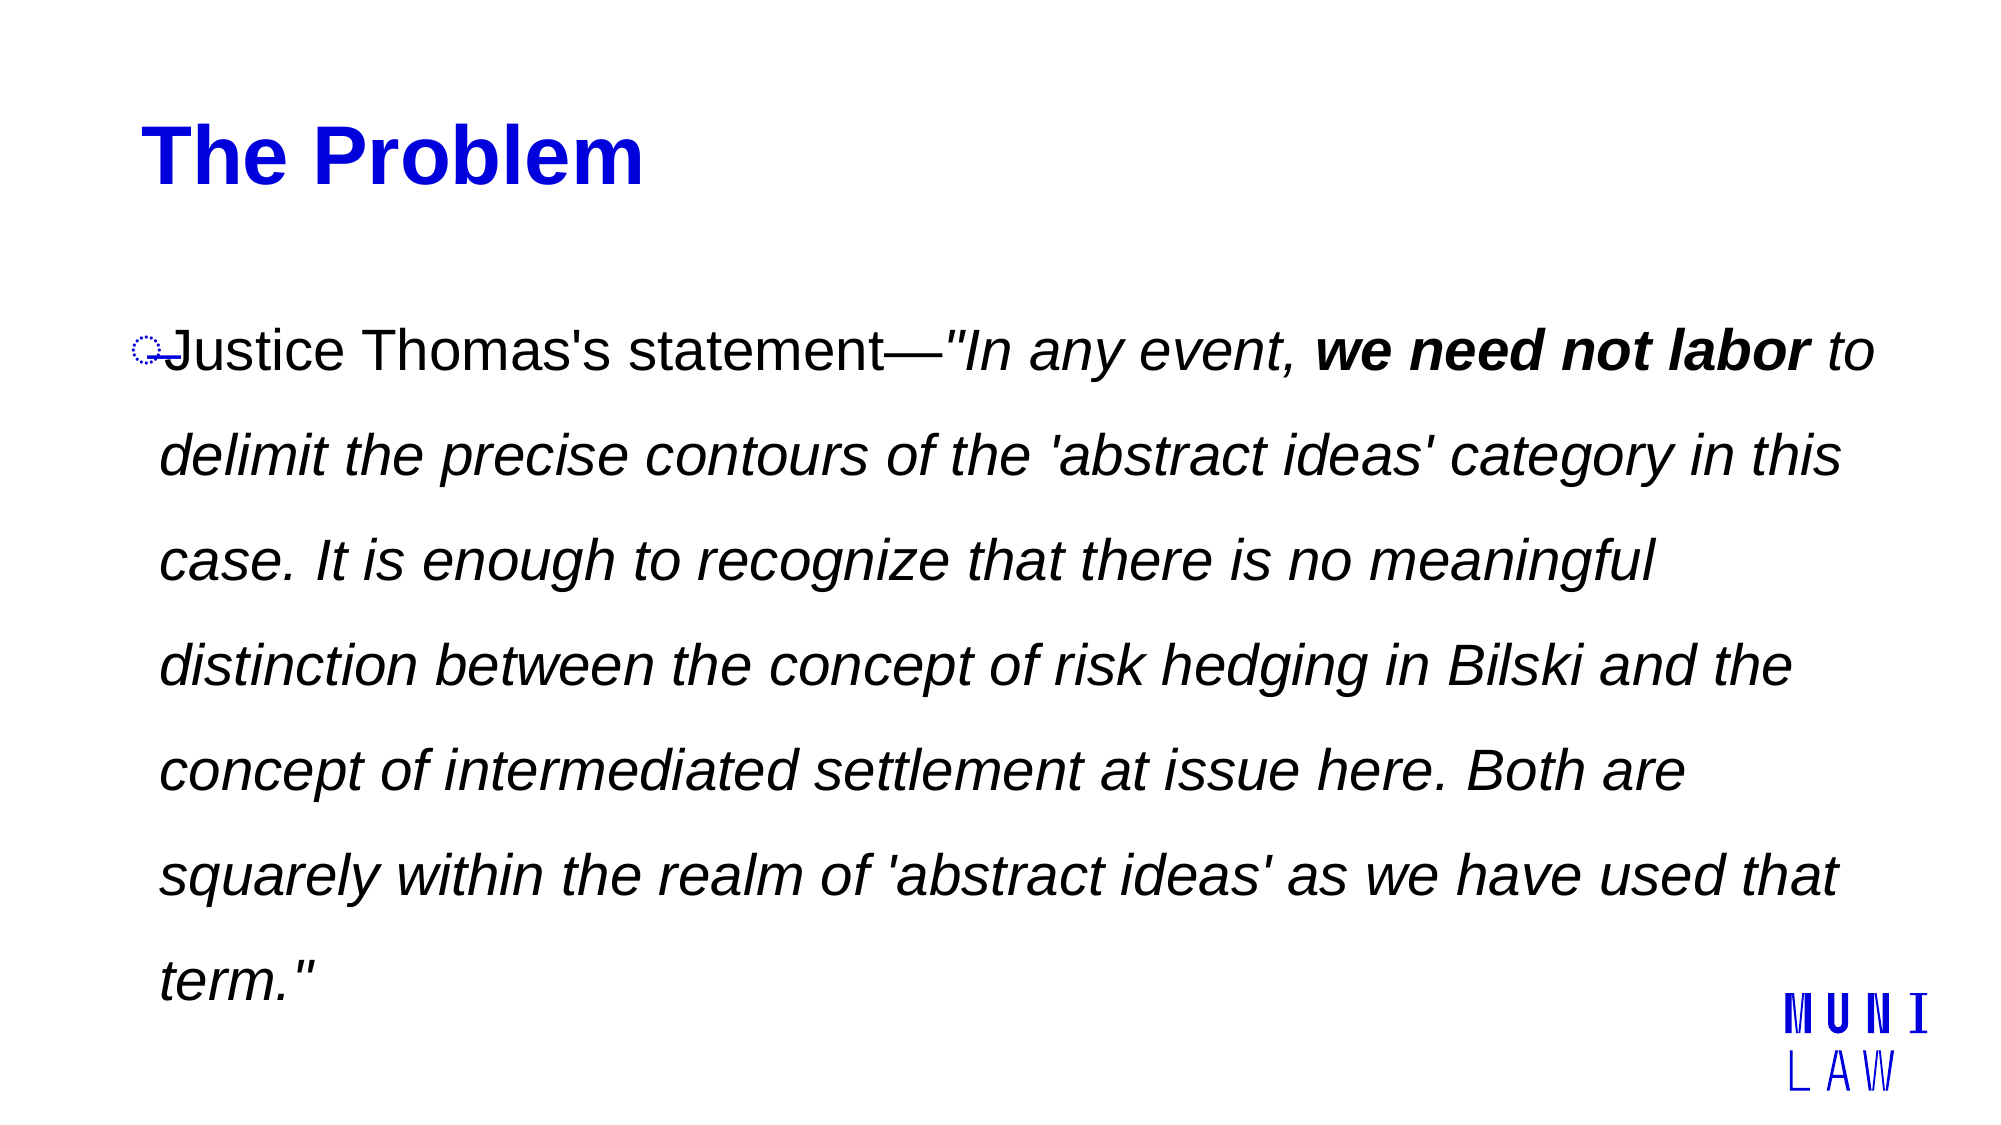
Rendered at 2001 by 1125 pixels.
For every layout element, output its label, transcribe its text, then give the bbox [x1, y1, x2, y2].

list Justice Thomas's statement—"In any event, we need not labor to delimit the precise contours of the 'abstract ideas' category in this case. It is enough to recognize that there is no meaningful distinction between the concept of risk hedging in Bilski and the concept of intermediated settlement at issue here. Both are squarely within the realm of 'abstract ideas' as we have used that term." [118, 277, 1883, 957]
title The Problem [118, 118, 1883, 193]
